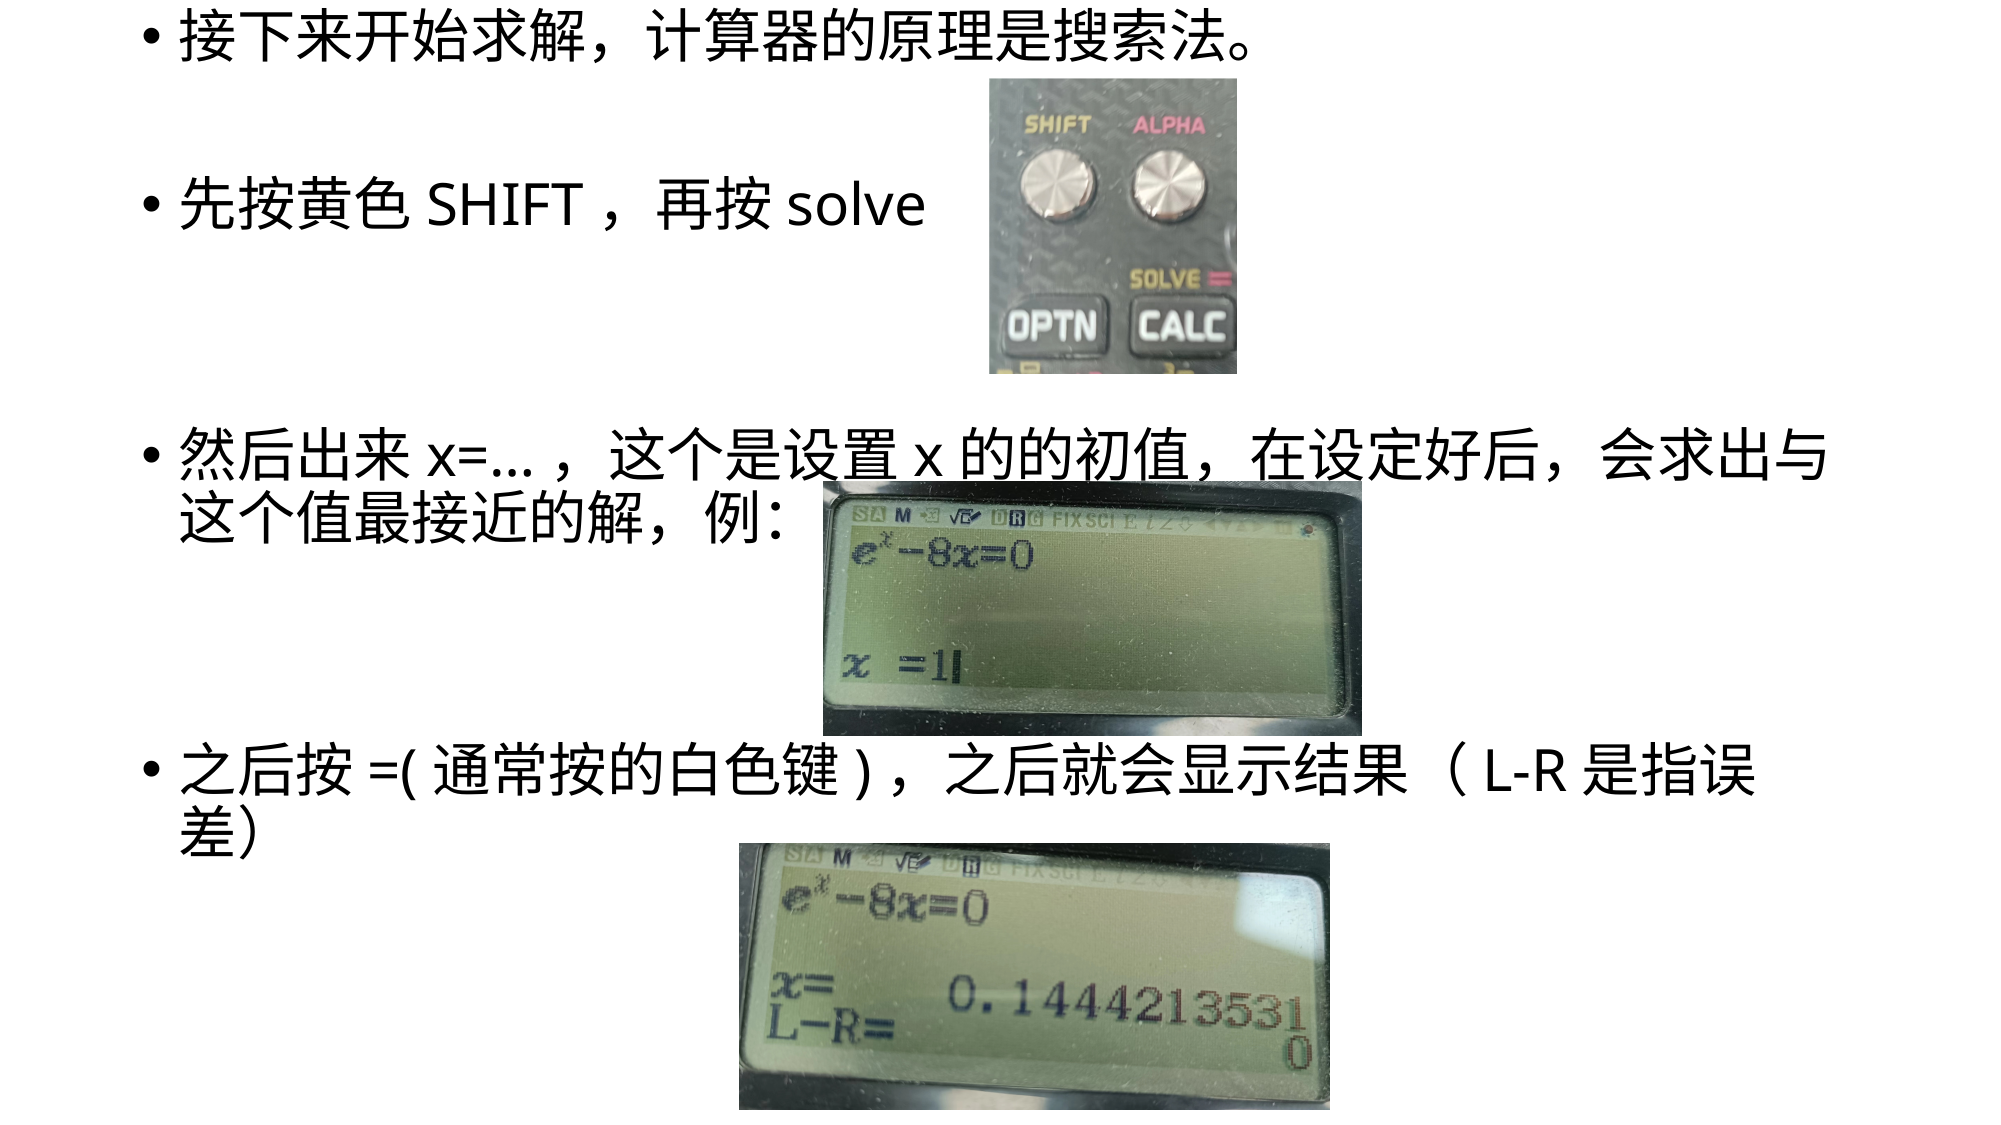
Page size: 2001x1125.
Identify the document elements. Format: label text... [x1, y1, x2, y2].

picture [964, 79, 1261, 374]
list 接下来开始求解，计算器的原理是搜索法。 先按黄色SHIFT，再按solve 然后出来x=…，这个是设置x的的初值，在设定好后，会求出与这个值最接近的解，例： 之后按=(通常按的白色键)，之后就会显示结果（L-R是指误差） [126, 0, 1852, 926]
picture [823, 481, 1362, 737]
picture [739, 843, 1330, 1110]
